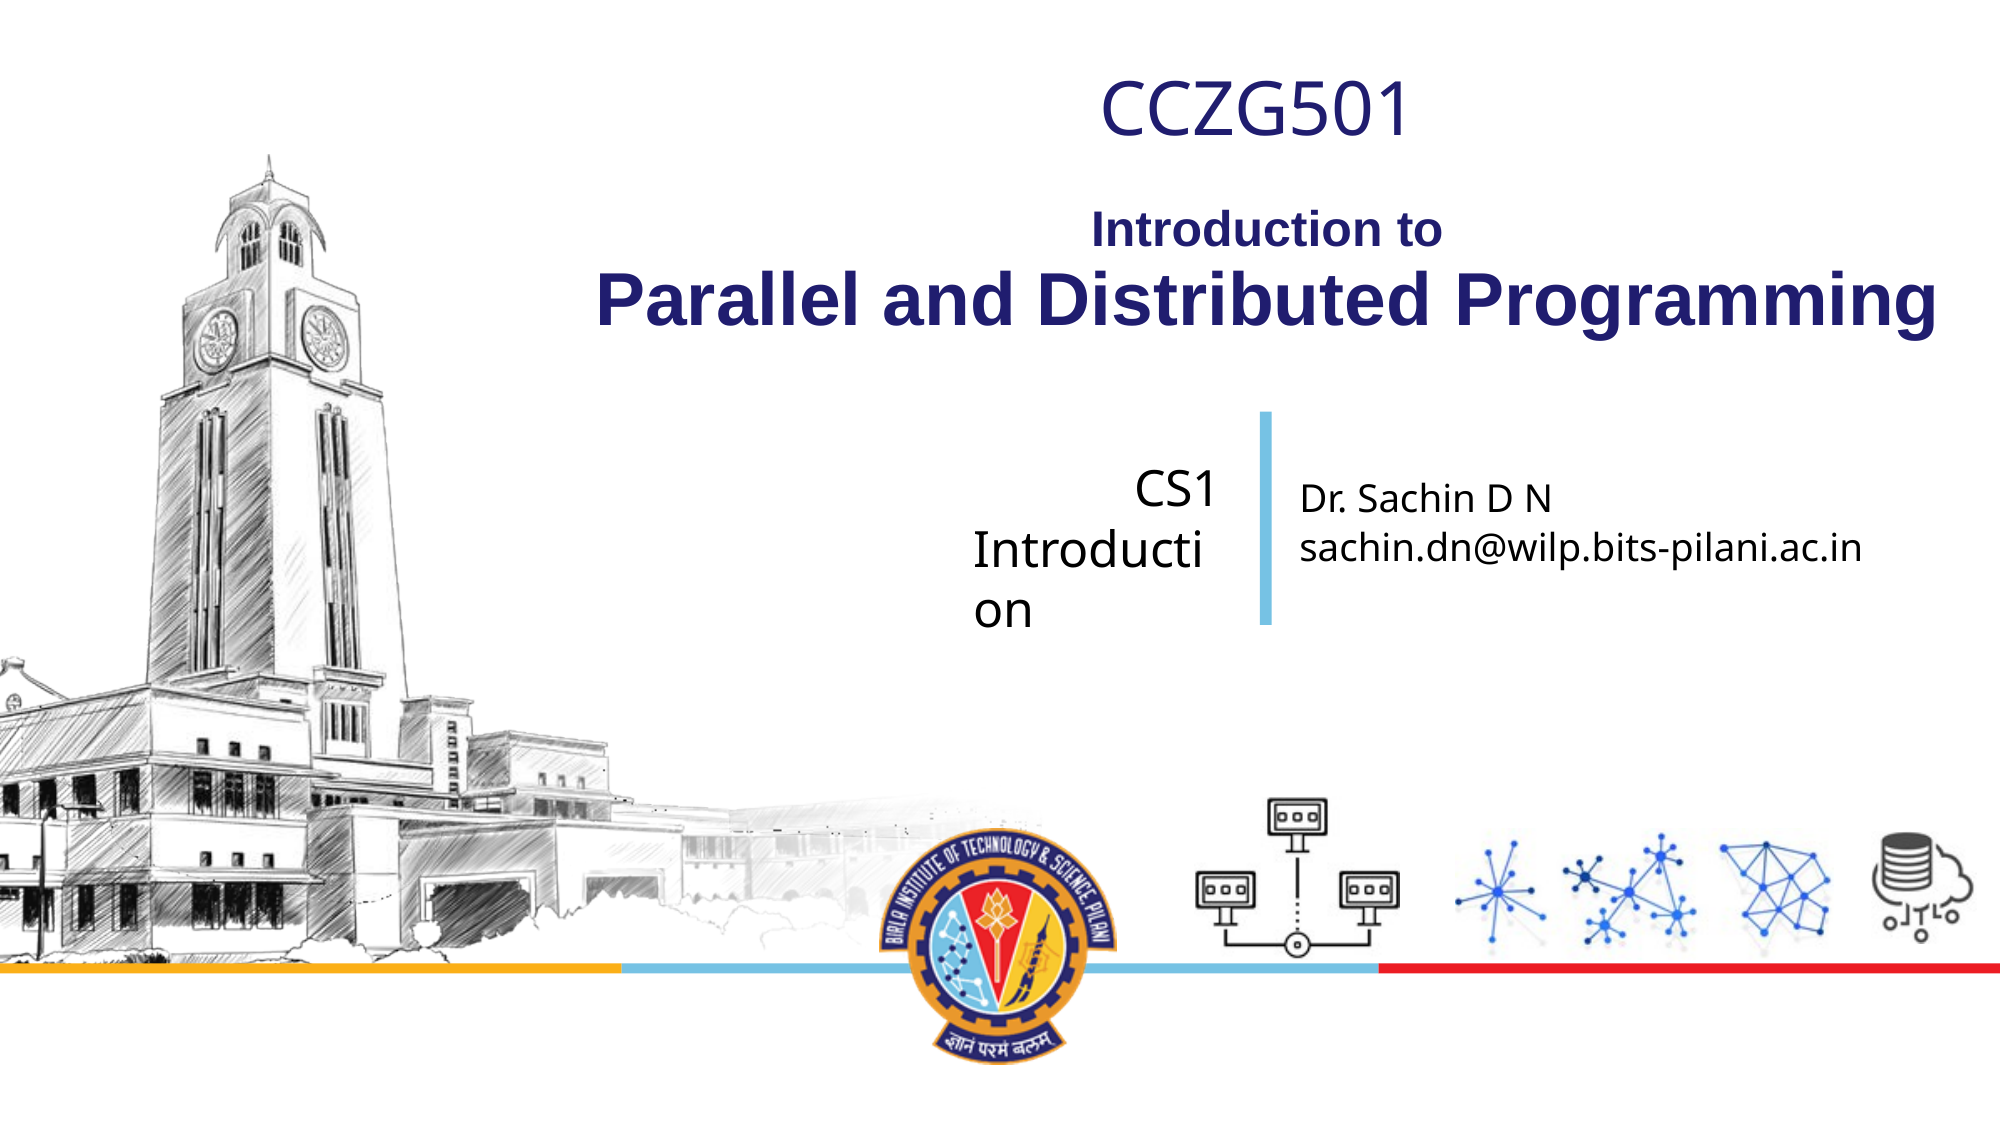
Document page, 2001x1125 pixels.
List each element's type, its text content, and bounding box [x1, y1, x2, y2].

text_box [621, 827, 2000, 1066]
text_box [0, 154, 1047, 974]
text_box CS1 Introduction [1051, 454, 1235, 637]
title CCZG501 [1097, 58, 1437, 198]
text_box Introduction to Parallel and Distributed Programming [1051, 198, 1942, 341]
picture [1871, 831, 1977, 944]
text_box [1259, 411, 1272, 625]
picture [1194, 796, 1401, 961]
text_box Dr. Sachin D N sachin.dn@wilp.bits-pilani.ac.in [1297, 472, 1939, 569]
picture [1454, 827, 1834, 961]
